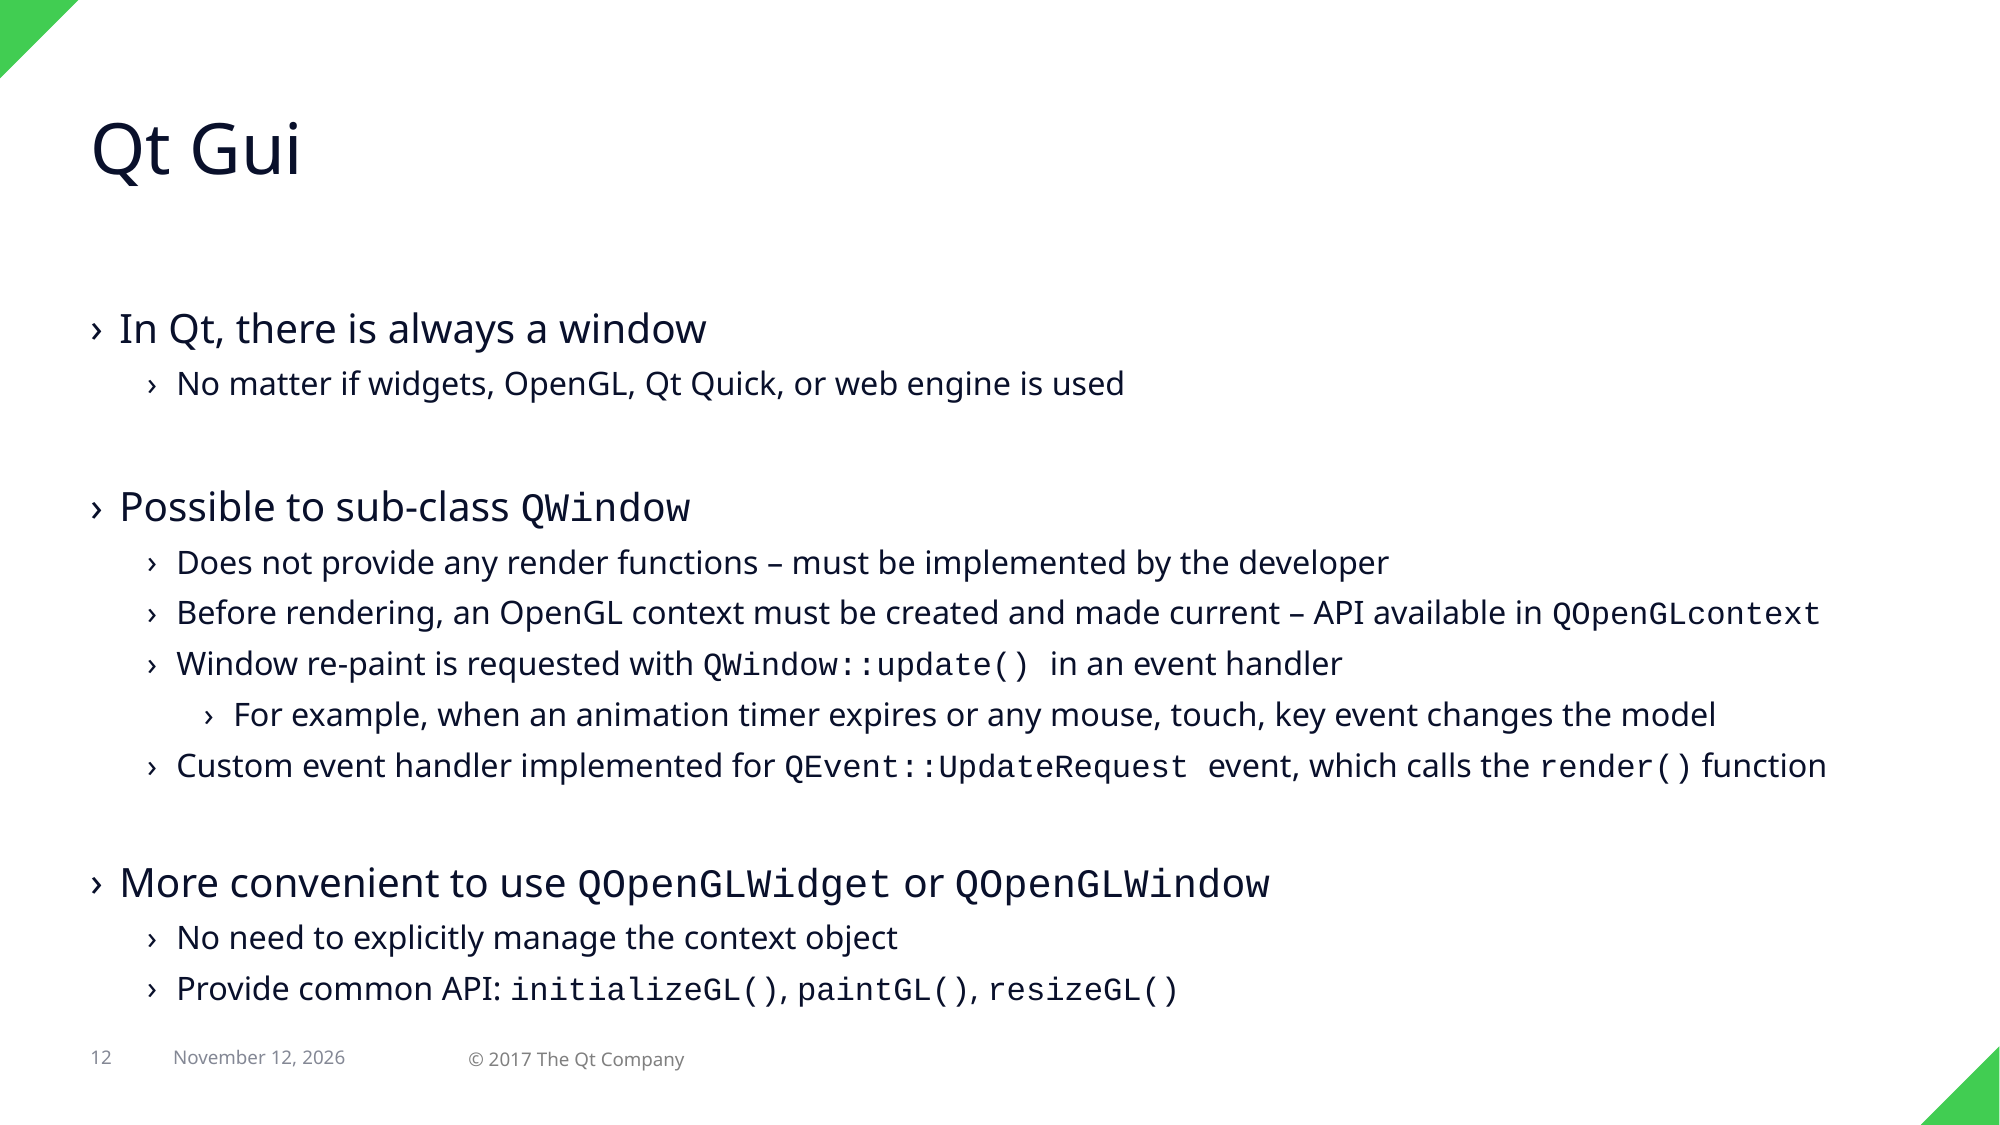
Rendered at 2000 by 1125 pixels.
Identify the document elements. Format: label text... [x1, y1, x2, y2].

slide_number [173, 1046, 468, 1071]
list In Qt, there is always a window No matter if widgets, OpenGL, Qt Quick, or web engine is used Possible to sub-class QWindow Does not provide any render functions – must be implemented by the developer Before rendering, an OpenGL context must be created and made current – API available in QOpenGLcontext Window re-paint is requested with QWindow::update() in an event handler For example, when an animation timer expires or any mouse, touch, key event changes the model Custom event handler implemented for QEvent::UpdateRequest event, which calls the render() function More convenient to use QOpenGLWidget or QOpenGLWindow No need to explicitly manage the context object Provide common API: initializeGL(), paintGL(), resizeGL() [90, 302, 1910, 1012]
footer © 2017 The Qt Company [468, 1046, 1910, 1071]
slide_number 12 [90, 1046, 173, 1071]
title Qt Gui [90, 113, 1910, 268]
